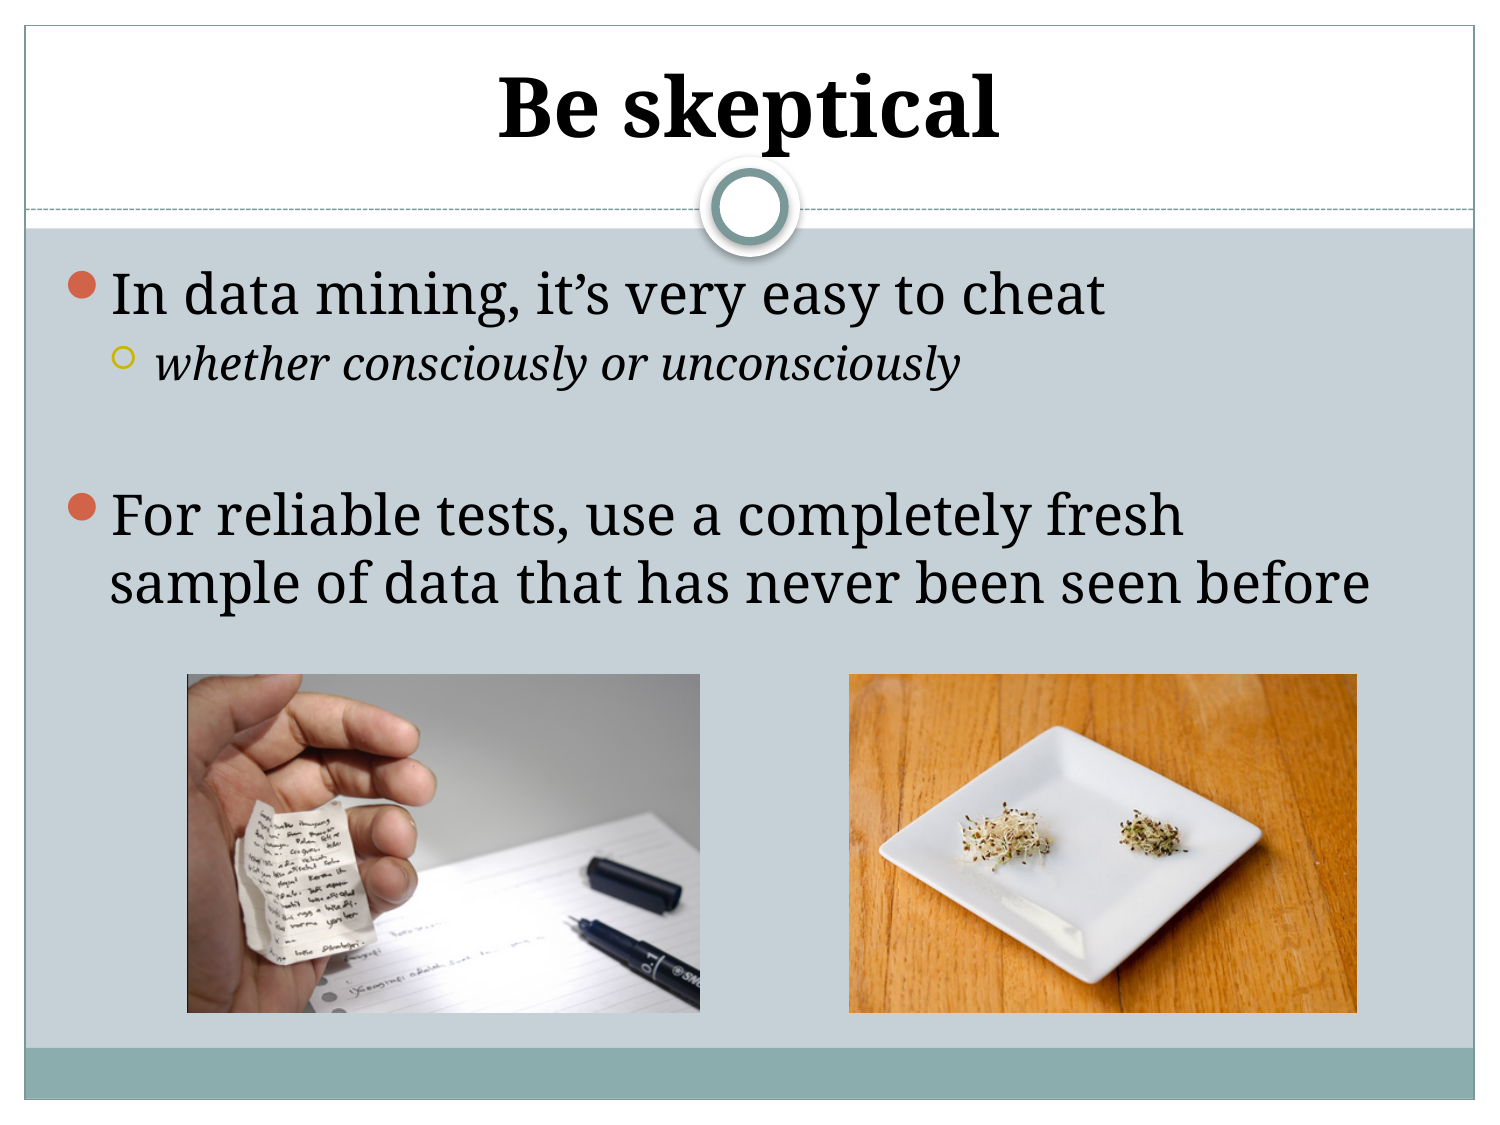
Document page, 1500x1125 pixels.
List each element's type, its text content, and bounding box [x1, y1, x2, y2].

picture [187, 674, 701, 1013]
list In data mining, it’s very easy to cheat whether consciously or unconsciously For reliable tests, use a completely fresh sample of data that has never been seen before [49, 250, 1388, 1001]
title Be skeptical [49, 37, 1450, 162]
picture [849, 674, 1357, 1013]
